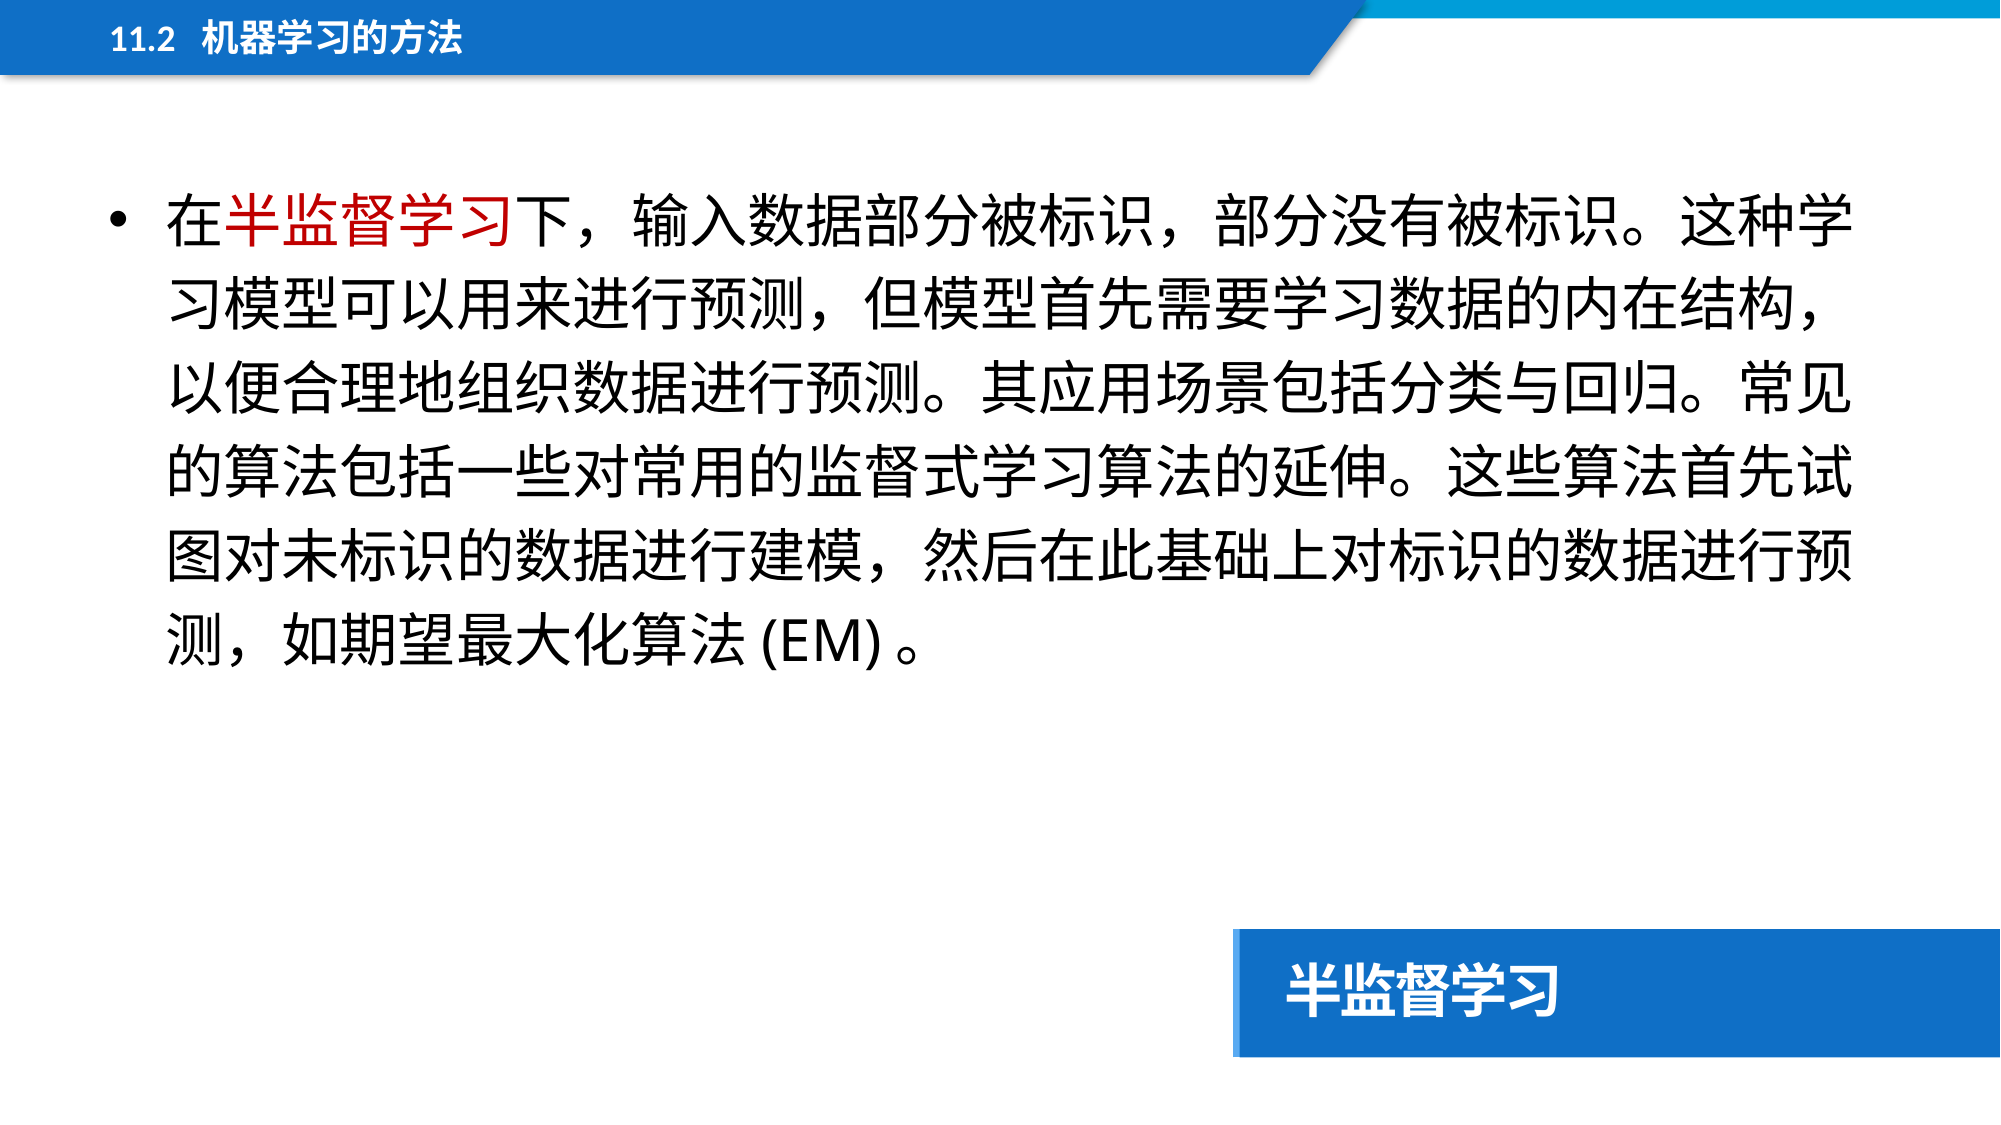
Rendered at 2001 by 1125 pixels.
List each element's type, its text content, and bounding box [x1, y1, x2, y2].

list 11.2 机器学习的方法 [93, 11, 1138, 68]
list 半监督学习 [1239, 929, 2000, 1058]
text_box 在半监督学习下，输入数据部分被标识，部分没有被标识。这种学习模型可以用来进行预测，但模型首先需要学习数据的内在结构，以便合理地组织数据进行预测。其应用场景包括分类与回归。常见的算法包括一些对常用的监督式学习算法的延伸。这些算法首先试图对未标识的数据进行建模，然后在此基础上对标识的数据进行预测，如期望最大化算法(EM)。 [93, 162, 1918, 720]
